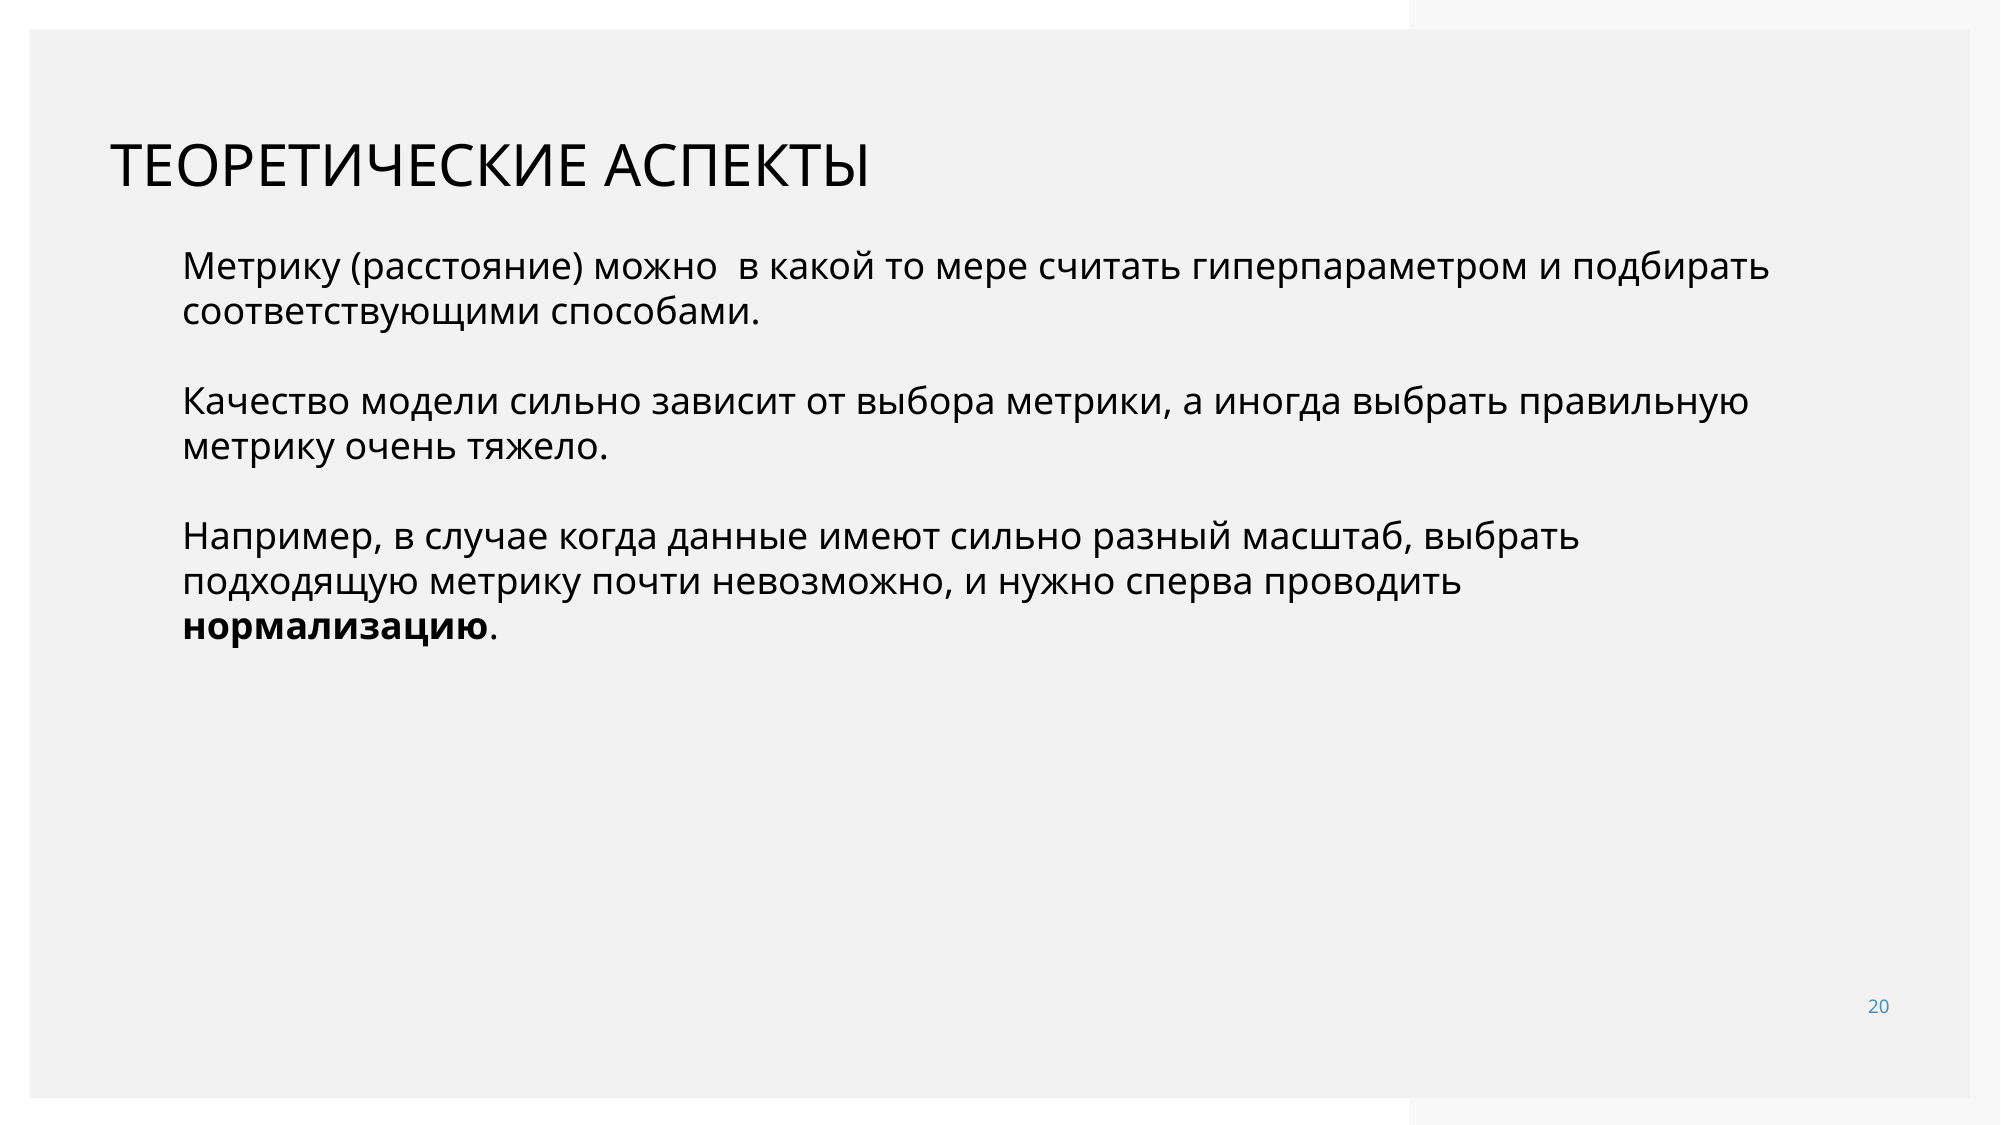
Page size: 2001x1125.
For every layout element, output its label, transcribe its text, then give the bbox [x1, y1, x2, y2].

text_box Метрику (расстояние) можно в какой то мере считать гиперпараметром и подбирать соответствующими способами. Качество модели сильно зависит от выбора метрики, а иногда выбрать правильную метрику очень тяжело. Например, в случае когда данные имеют сильно разный масштаб, выбрать подходящую метрику почти невозможно, и нужно сперва проводить нормализацию. [167, 234, 1795, 655]
title Теоретические аспекты [95, 115, 1905, 206]
slide_number 20 [1732, 977, 1905, 1037]
